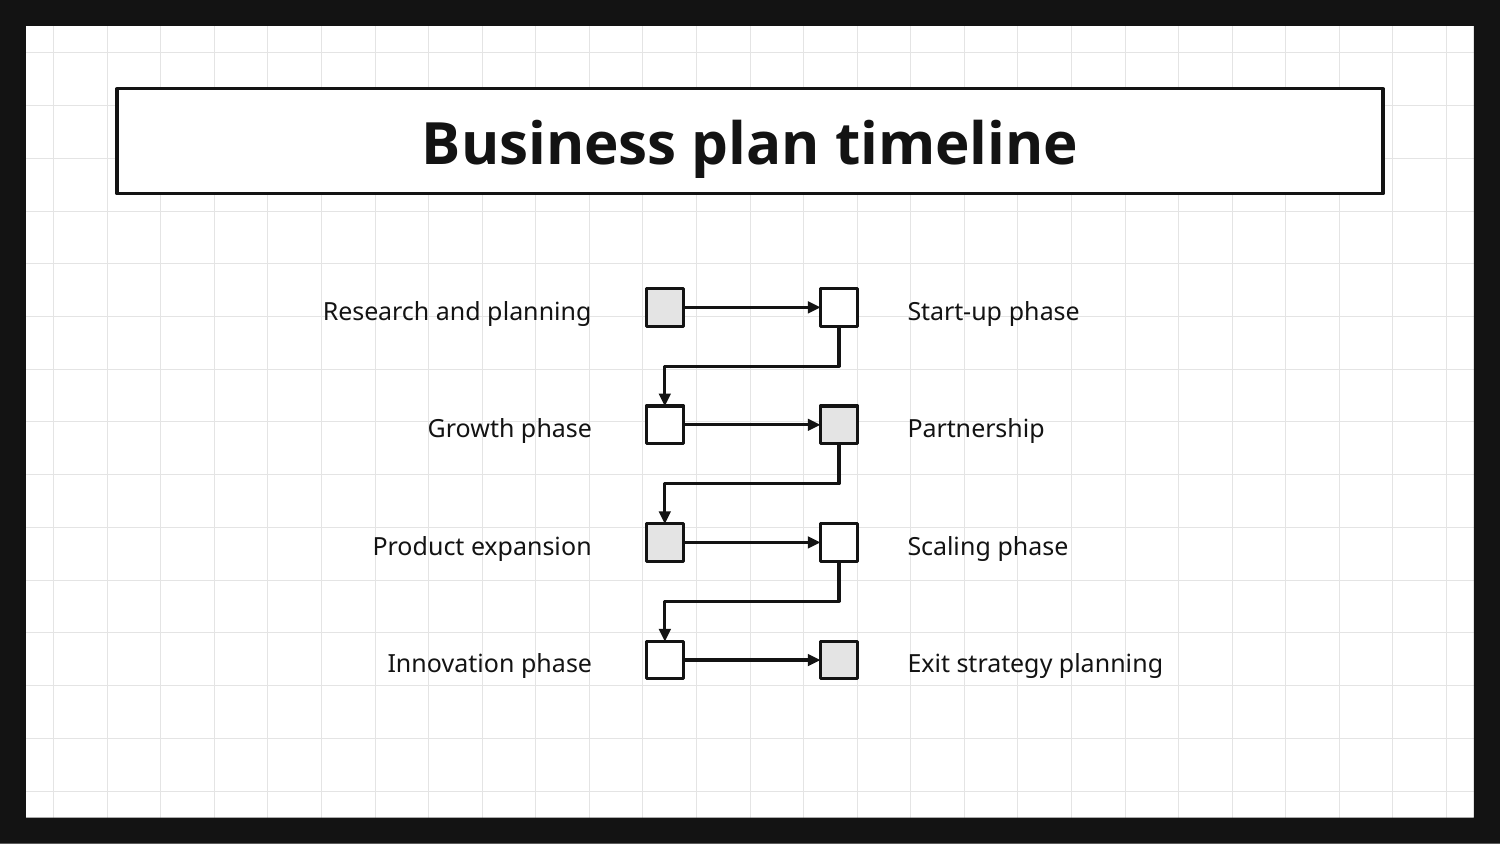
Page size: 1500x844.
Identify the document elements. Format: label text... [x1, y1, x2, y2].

text_box [820, 288, 858, 327]
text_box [711, 396, 793, 513]
text_box [820, 406, 858, 444]
text_box Research and planning [257, 280, 608, 335]
title Business plan timeline [115, 87, 1385, 195]
text_box Innovation phase [257, 633, 608, 687]
text_box [646, 523, 684, 562]
text_box Scaling phase [892, 515, 1242, 570]
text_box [711, 513, 793, 689]
text_box [646, 288, 684, 327]
text_box Exit strategy planning [892, 633, 1242, 687]
text_box [820, 523, 858, 562]
text_box [646, 406, 684, 444]
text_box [711, 278, 793, 396]
text_box [820, 641, 858, 679]
text_box Growth phase [257, 397, 608, 452]
text_box Partnership [892, 397, 1242, 452]
text_box [646, 641, 684, 679]
text_box Product expansion [257, 515, 608, 570]
text_box Start-up phase [892, 280, 1242, 335]
